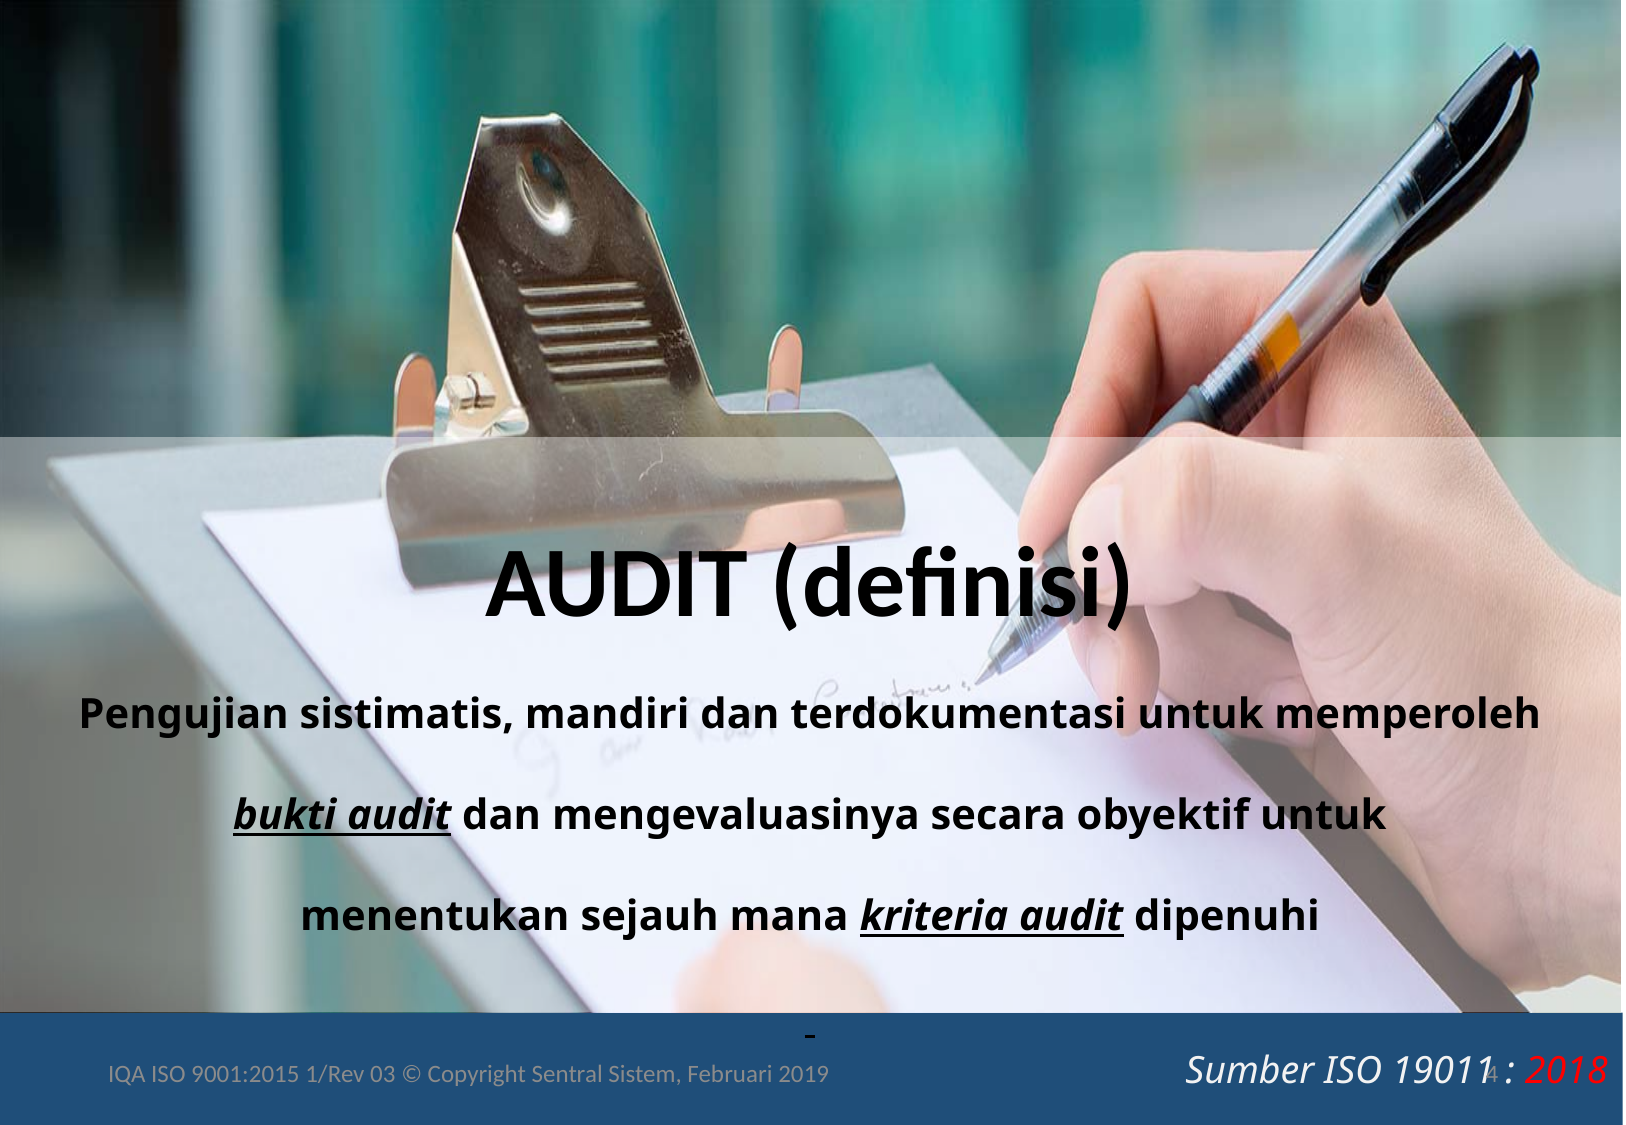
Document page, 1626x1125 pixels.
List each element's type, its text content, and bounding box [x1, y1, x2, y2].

text_box Sumber ISO 19011 : 2018 [0, 1013, 1623, 1125]
slide_number 4 [1147, 1042, 1514, 1103]
picture [0, 0, 1621, 1013]
footer IQA ISO 9001:2015 1/Rev 03 © Copyright Sentral Sistem, Februari 2019 [93, 1042, 1087, 1103]
